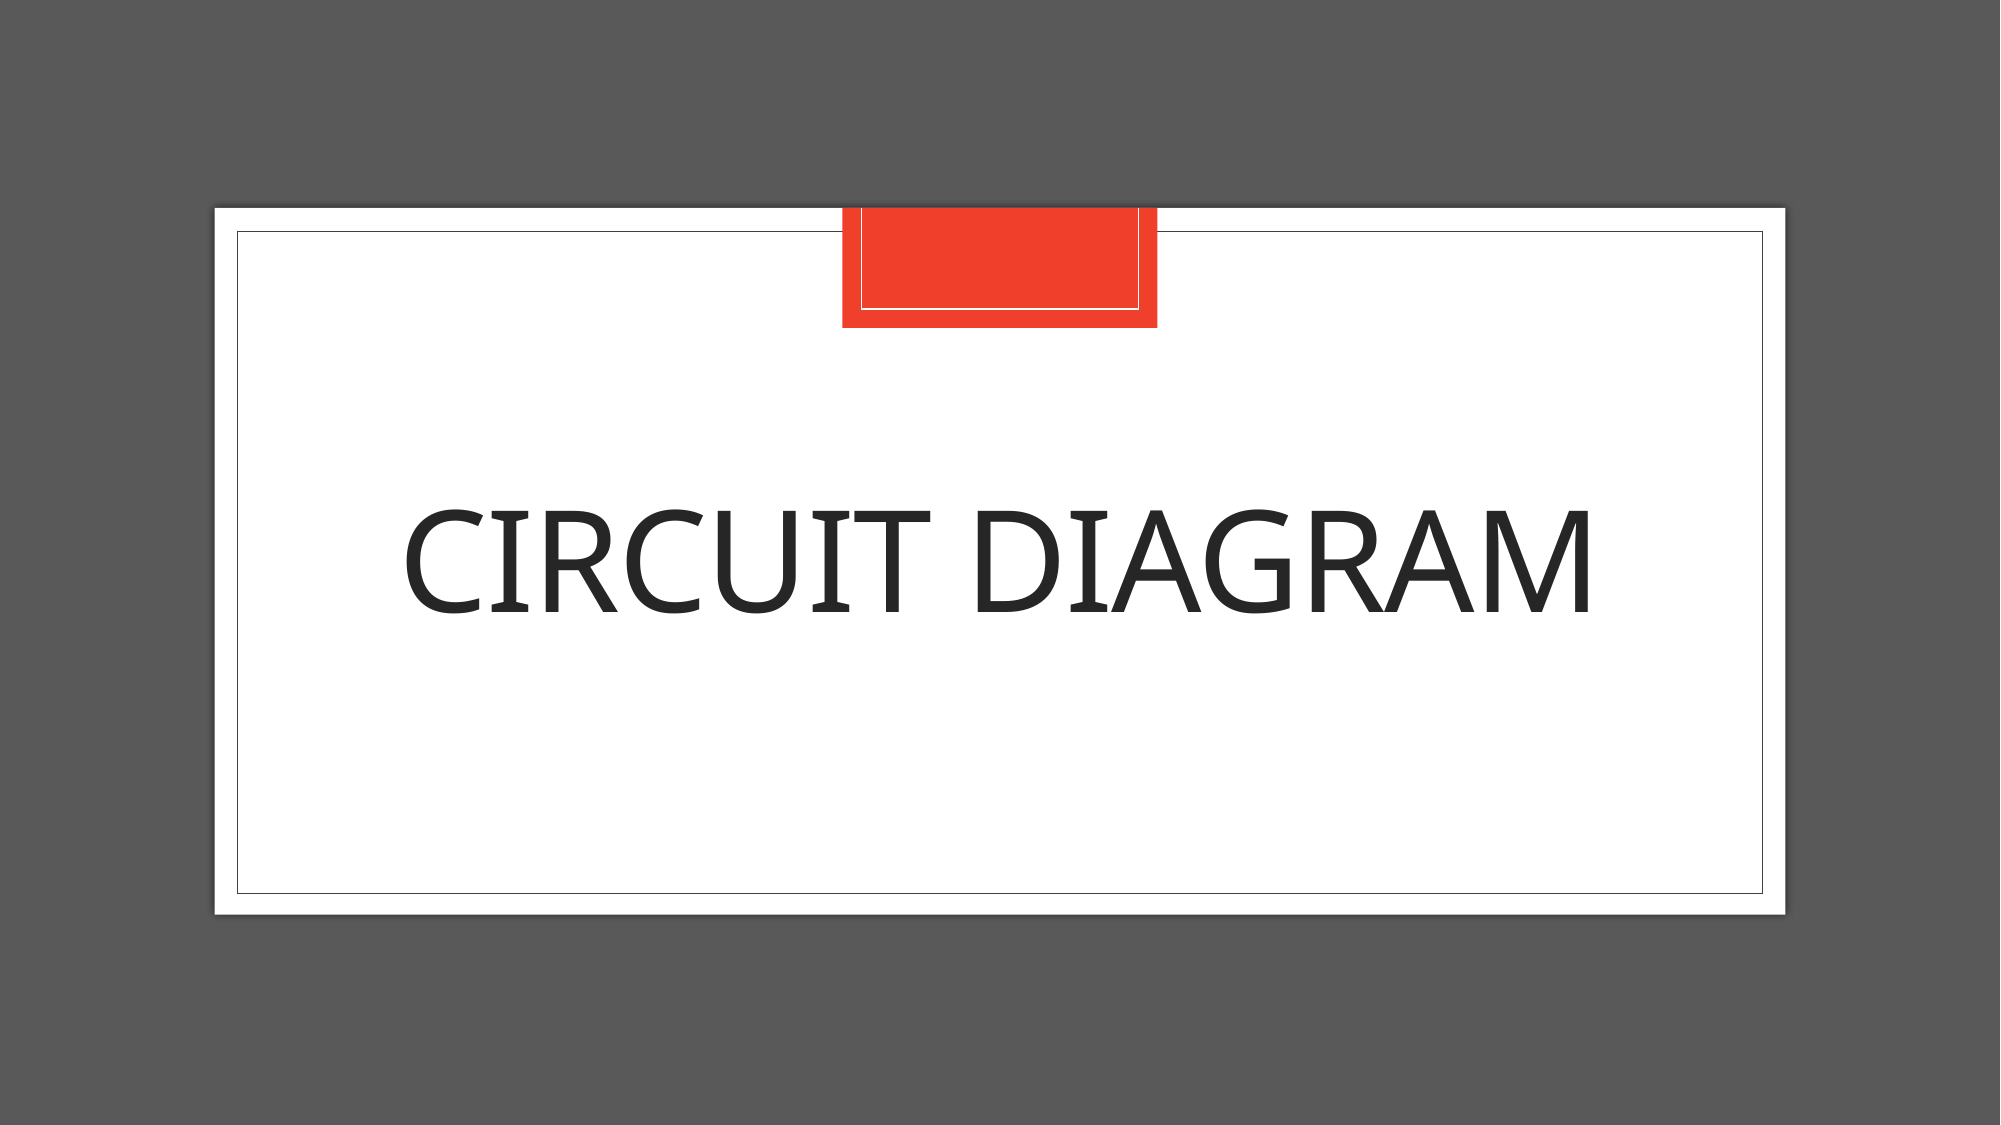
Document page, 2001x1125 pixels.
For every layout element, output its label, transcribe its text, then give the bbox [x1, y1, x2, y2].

title CIRCUIT DIAGRAM [267, 373, 1733, 769]
